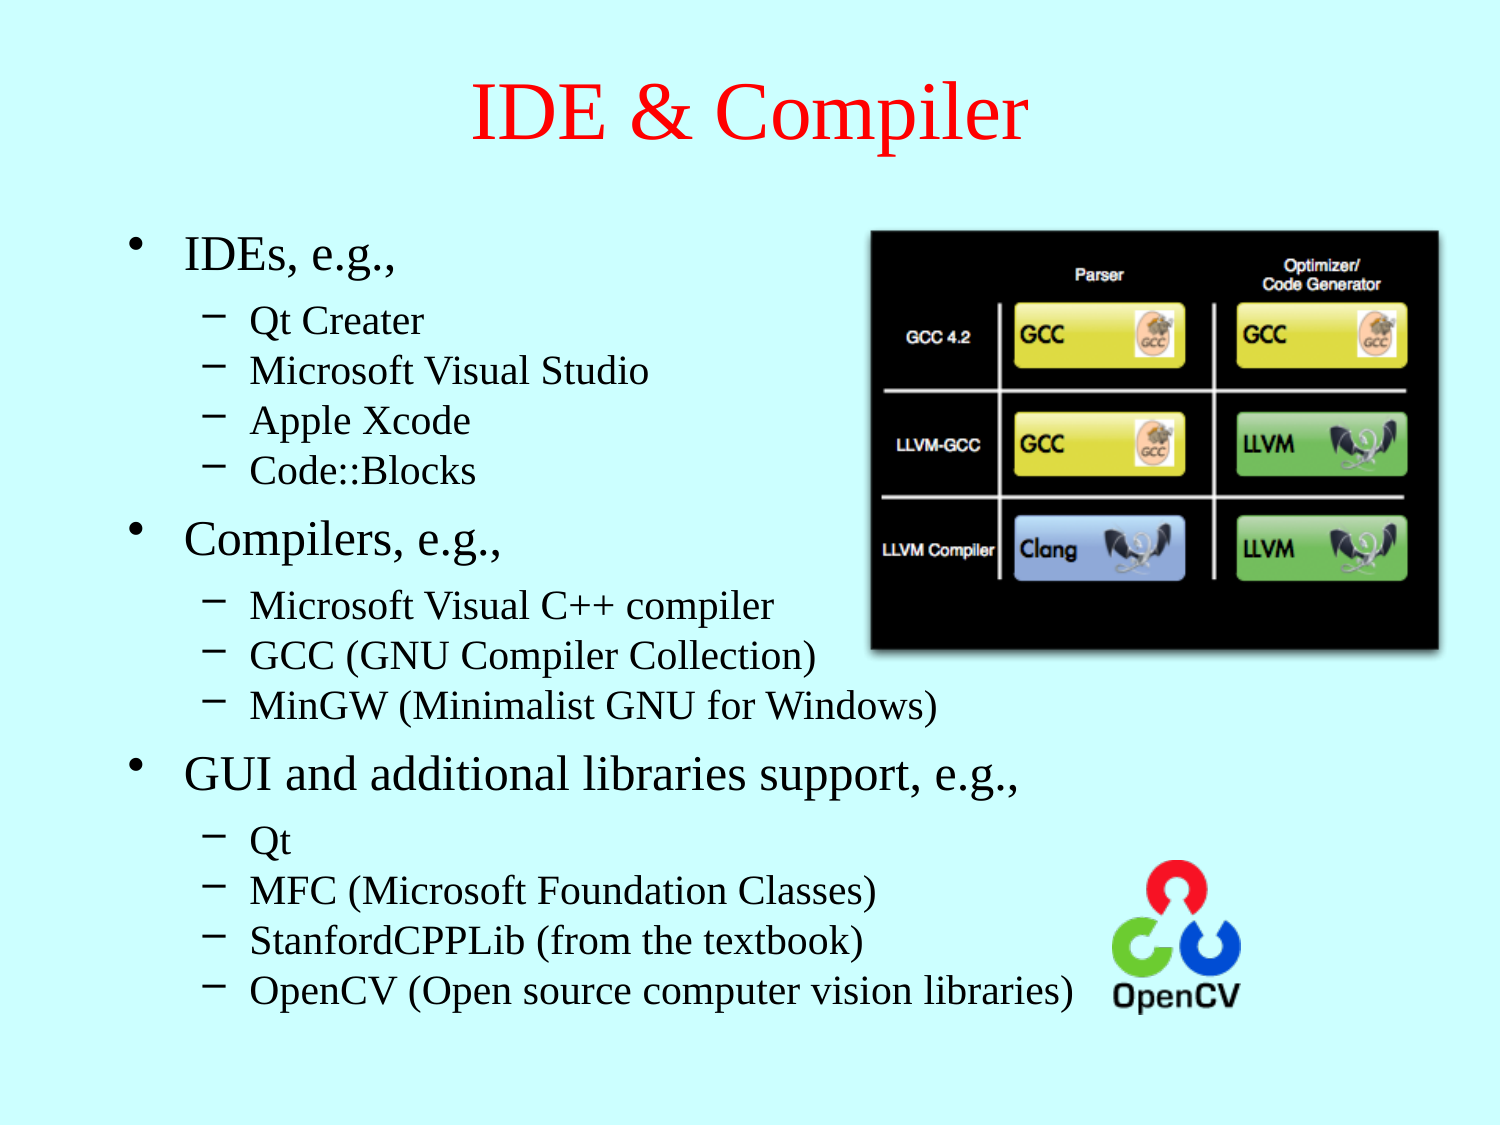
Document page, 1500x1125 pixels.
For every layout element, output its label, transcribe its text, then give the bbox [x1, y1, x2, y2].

list IDEs, e.g., Qt Creater Microsoft Visual Studio Apple Xcode Code::Blocks Compilers, e.g., Microsoft Visual C++ compiler GCC (GNU Compiler Collection) MinGW (Minimalist GNU for Windows) GUI and additional libraries support, e.g., Qt MFC (Microsoft Foundation Classes) StanfordCPPLib (from the textbook) OpenCV (Open source computer vision libraries) [112, 212, 1388, 1051]
picture [849, 212, 1462, 676]
title IDE & Compiler [0, 12, 1500, 201]
picture [1112, 859, 1241, 1016]
